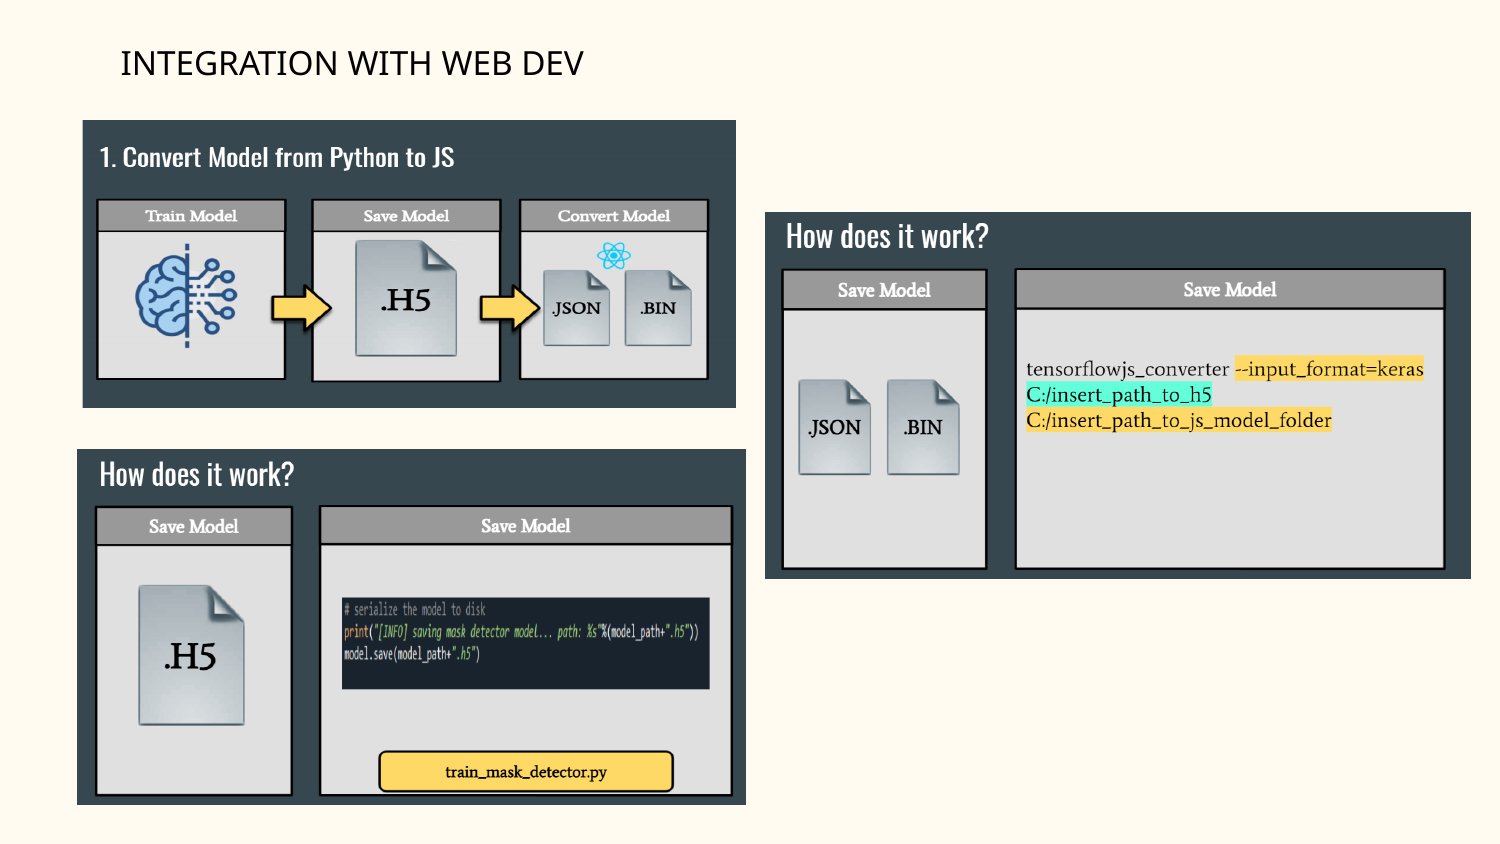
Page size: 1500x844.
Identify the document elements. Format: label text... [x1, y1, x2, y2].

text_box INTEGRATION WITH WEB DEV [105, 27, 897, 98]
picture [77, 449, 746, 805]
picture [765, 211, 1471, 580]
picture [82, 105, 741, 408]
